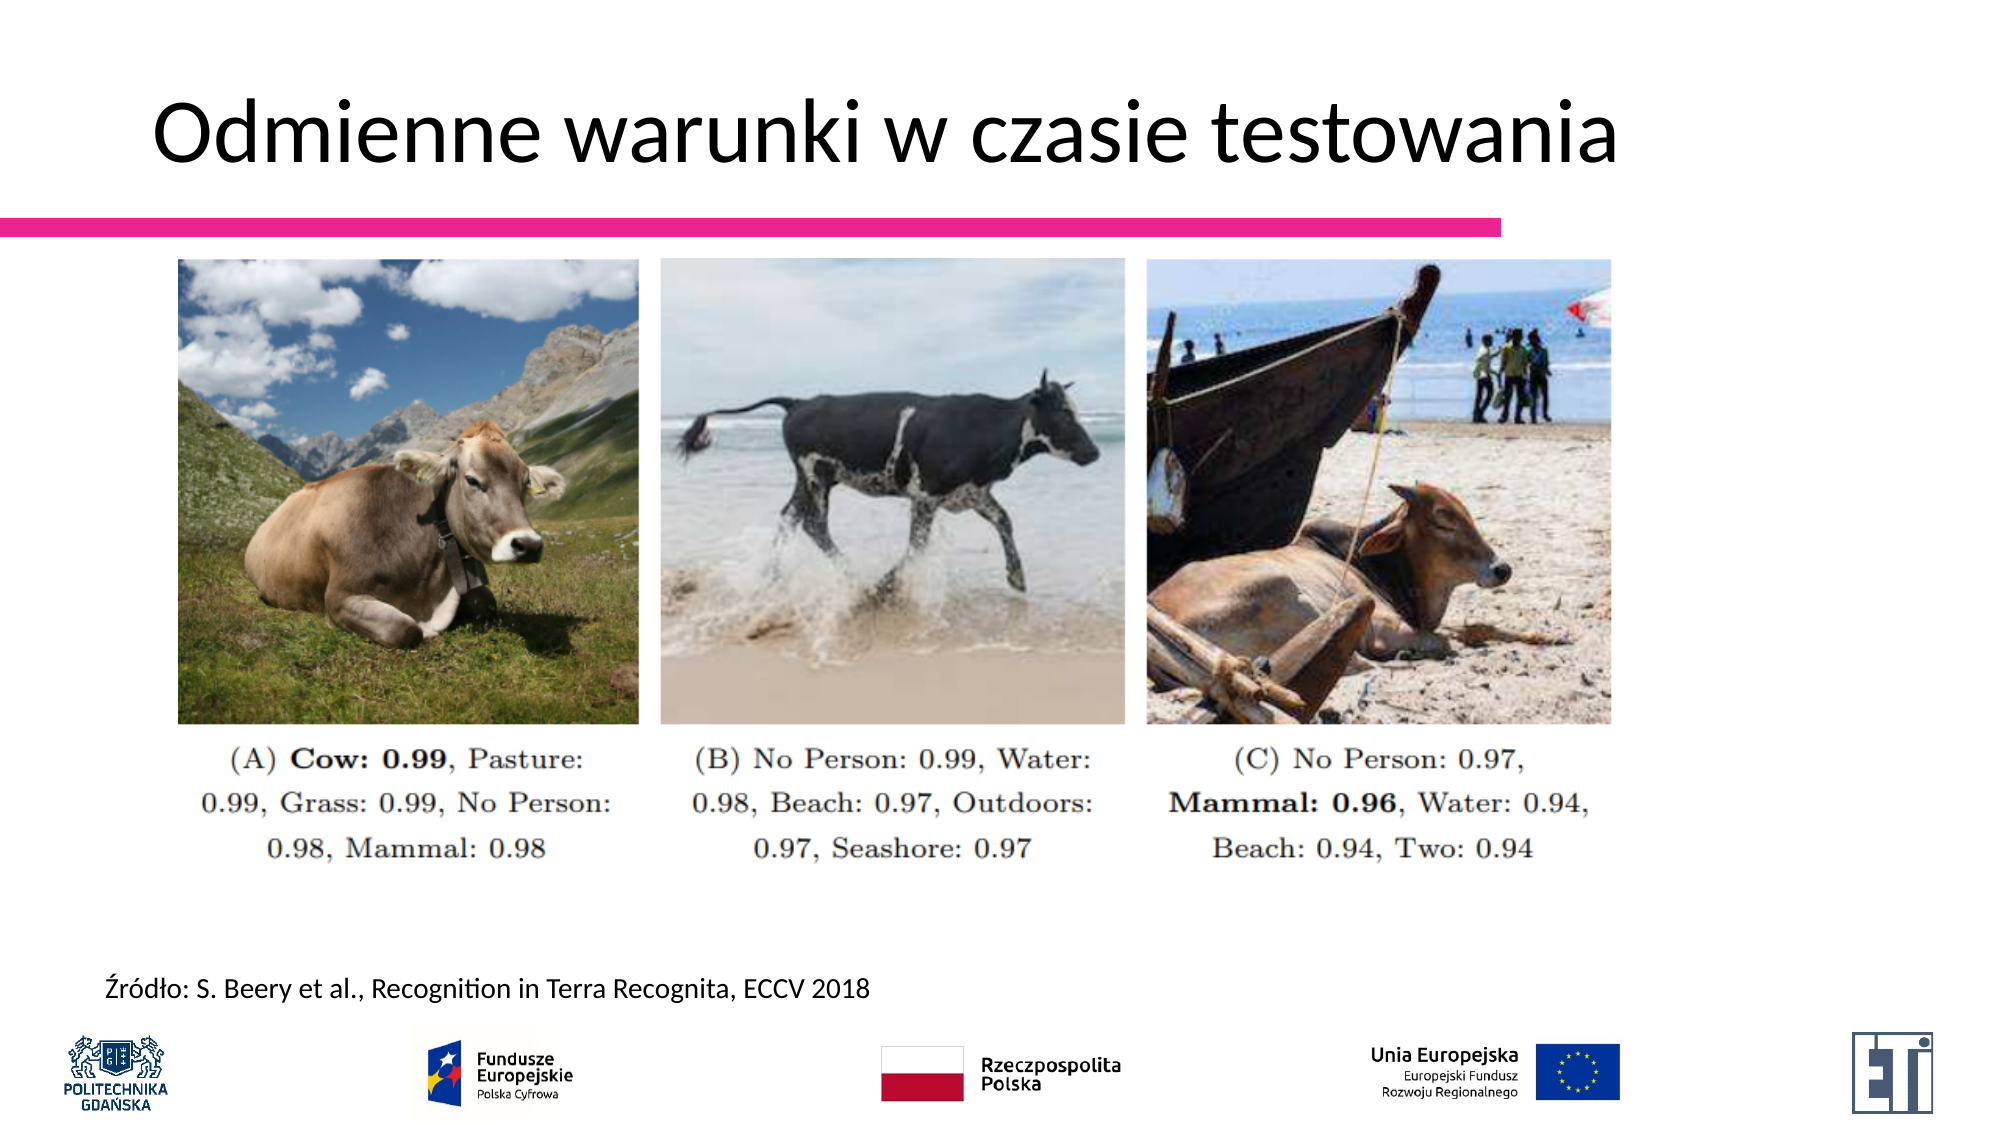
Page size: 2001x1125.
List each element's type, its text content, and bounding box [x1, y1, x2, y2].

picture [1353, 1025, 1638, 1118]
picture [177, 258, 1613, 867]
picture [862, 1027, 1138, 1119]
picture [411, 1023, 589, 1123]
picture [36, 1016, 196, 1125]
picture [1852, 1032, 1934, 1114]
text_box Źródło: S. Beery et al., Recognition in Terra Recognita, ECCV 2018 [90, 954, 1769, 1020]
title Odmienne warunki w czasie testowania [137, 59, 1863, 206]
